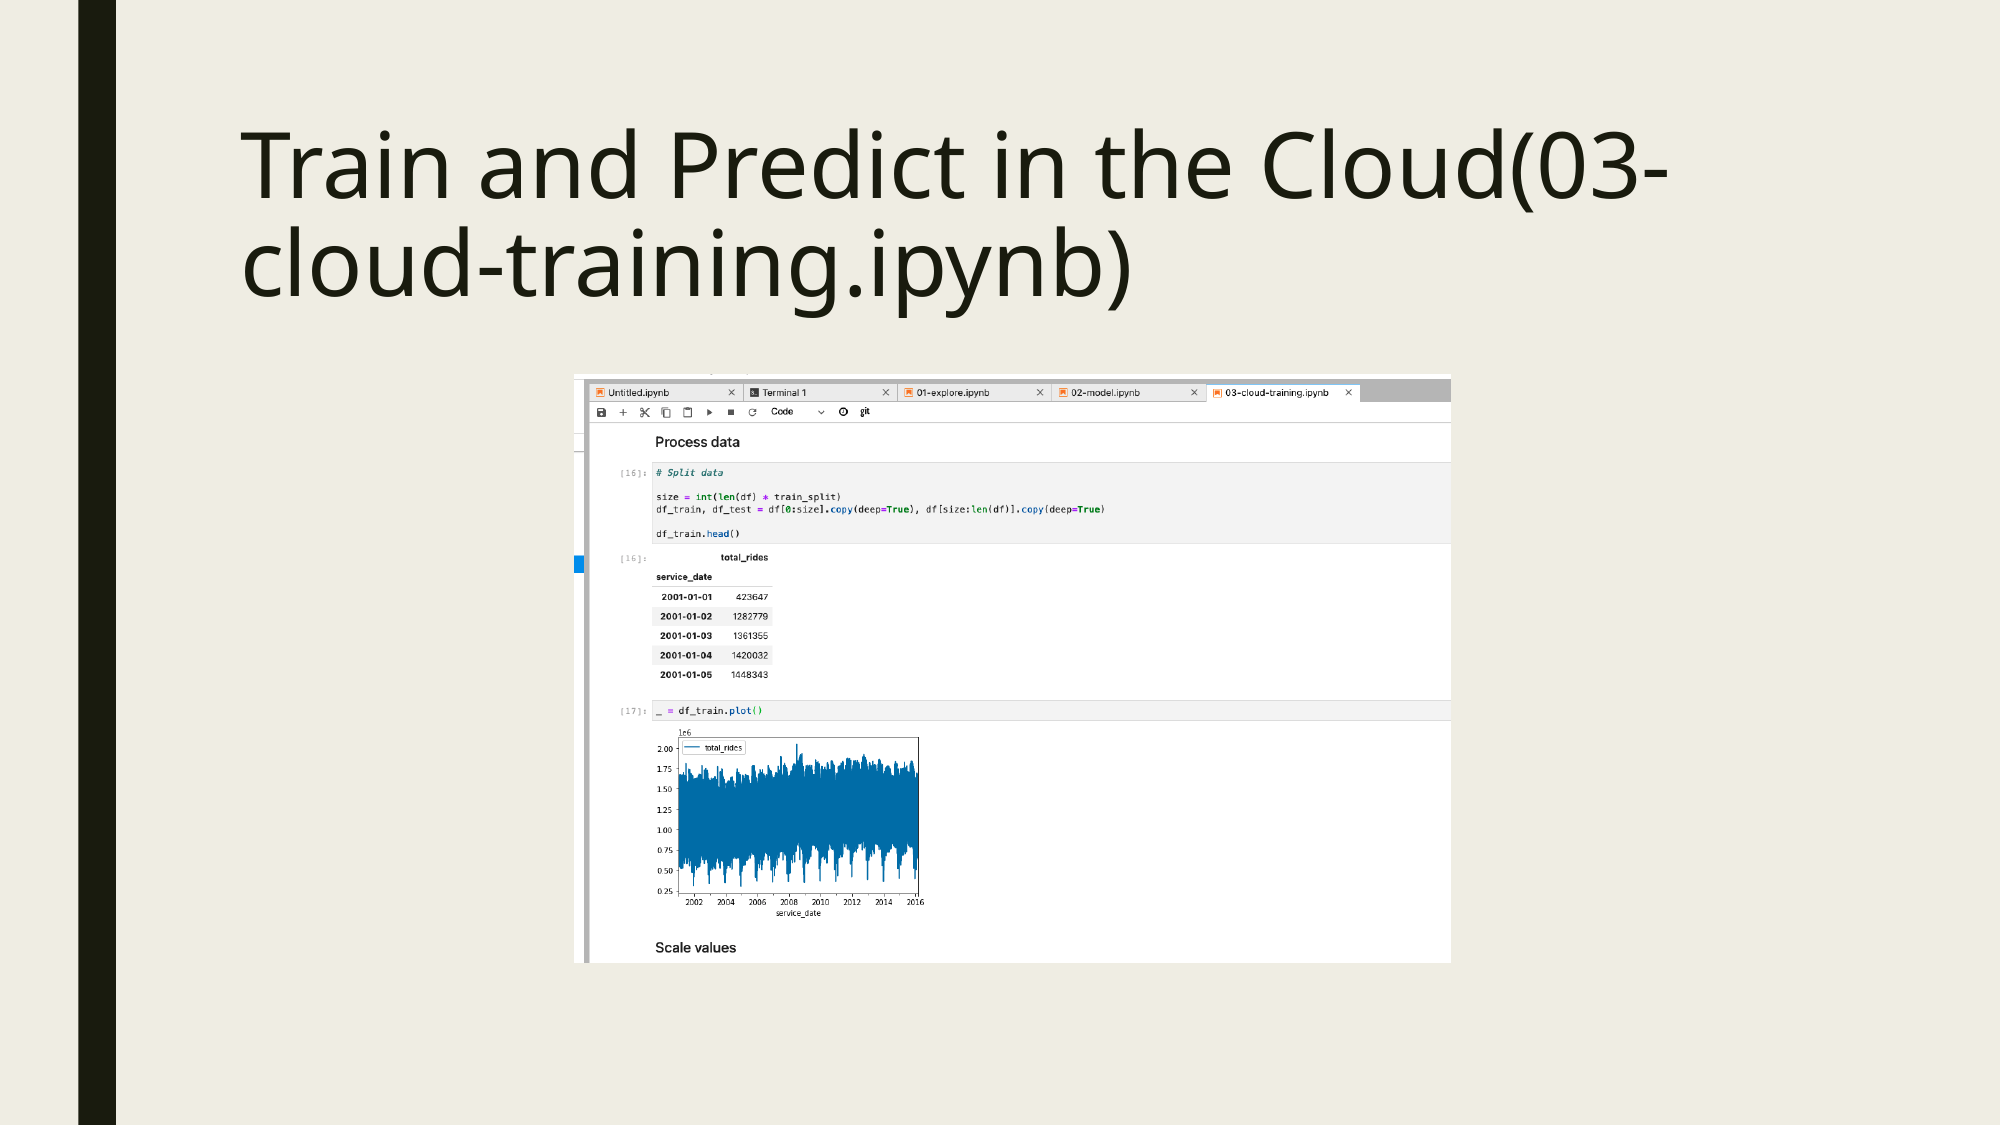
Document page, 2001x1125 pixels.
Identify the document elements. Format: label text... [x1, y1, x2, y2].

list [574, 374, 1451, 963]
title Train and Predict in the Cloud(03-cloud-training.ipynb) [225, 112, 1800, 357]
